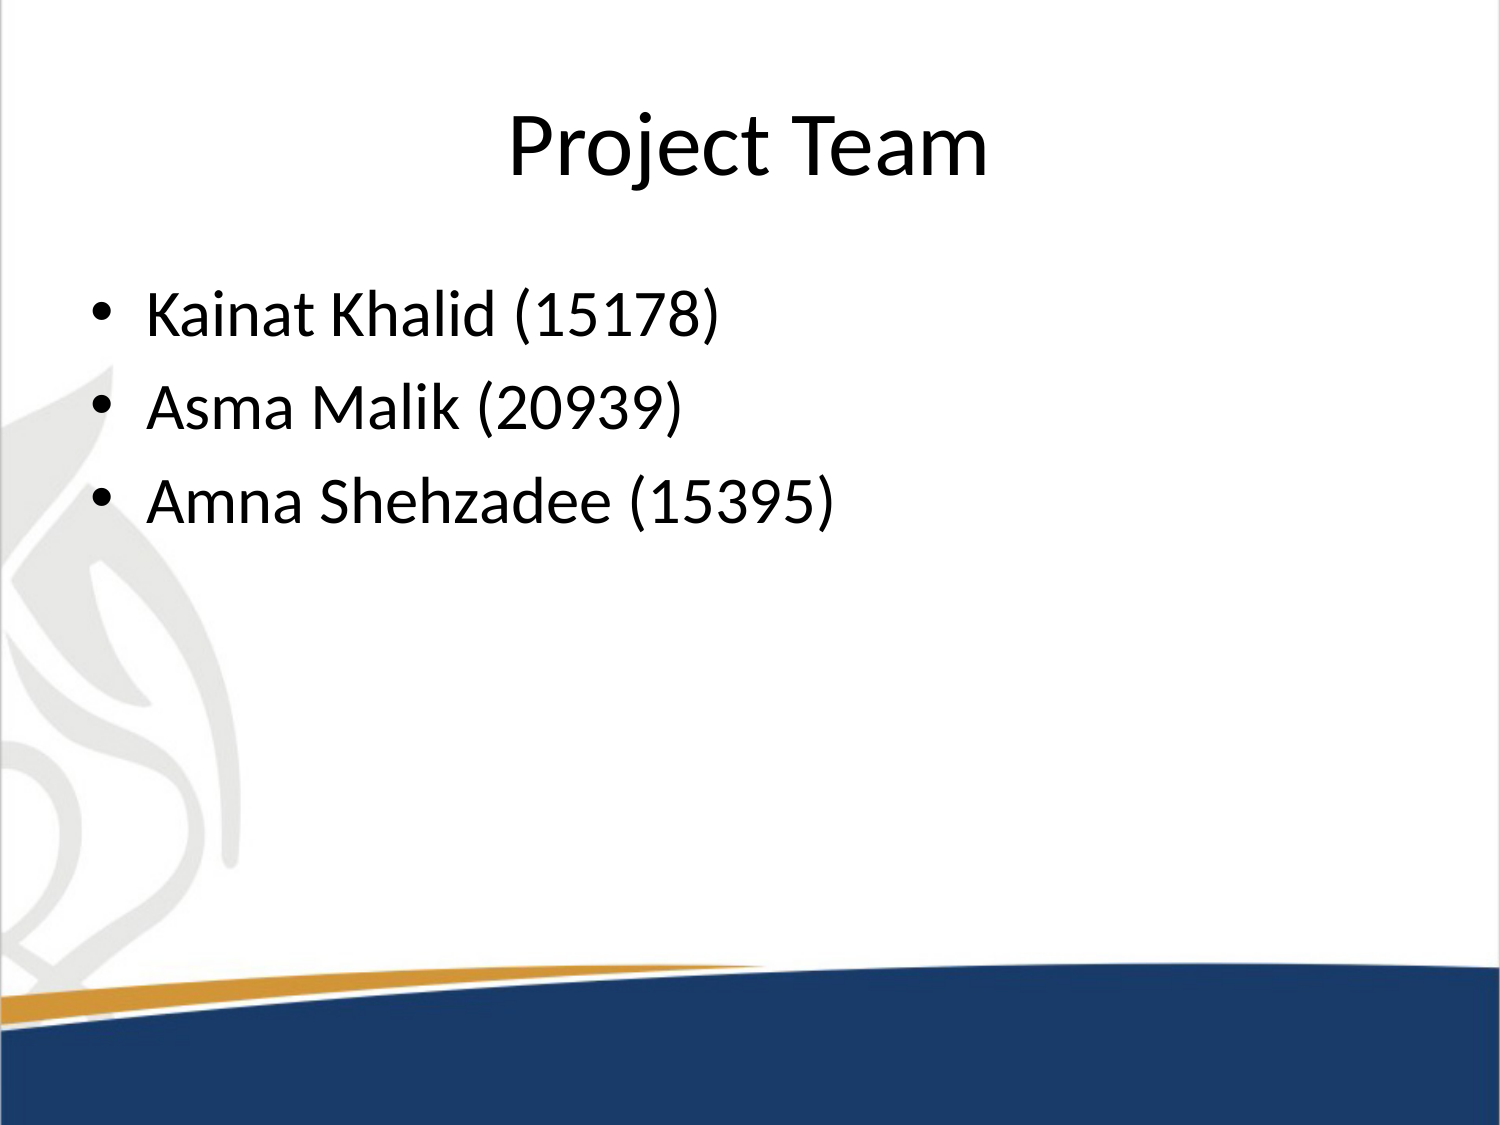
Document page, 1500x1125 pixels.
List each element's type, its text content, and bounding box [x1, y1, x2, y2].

title Project Team [75, 45, 1425, 233]
picture [0, 0, 1500, 1125]
list Kainat Khalid (15178) Asma Malik (20939) Amna Shehzadee (15395) [75, 262, 1425, 1005]
